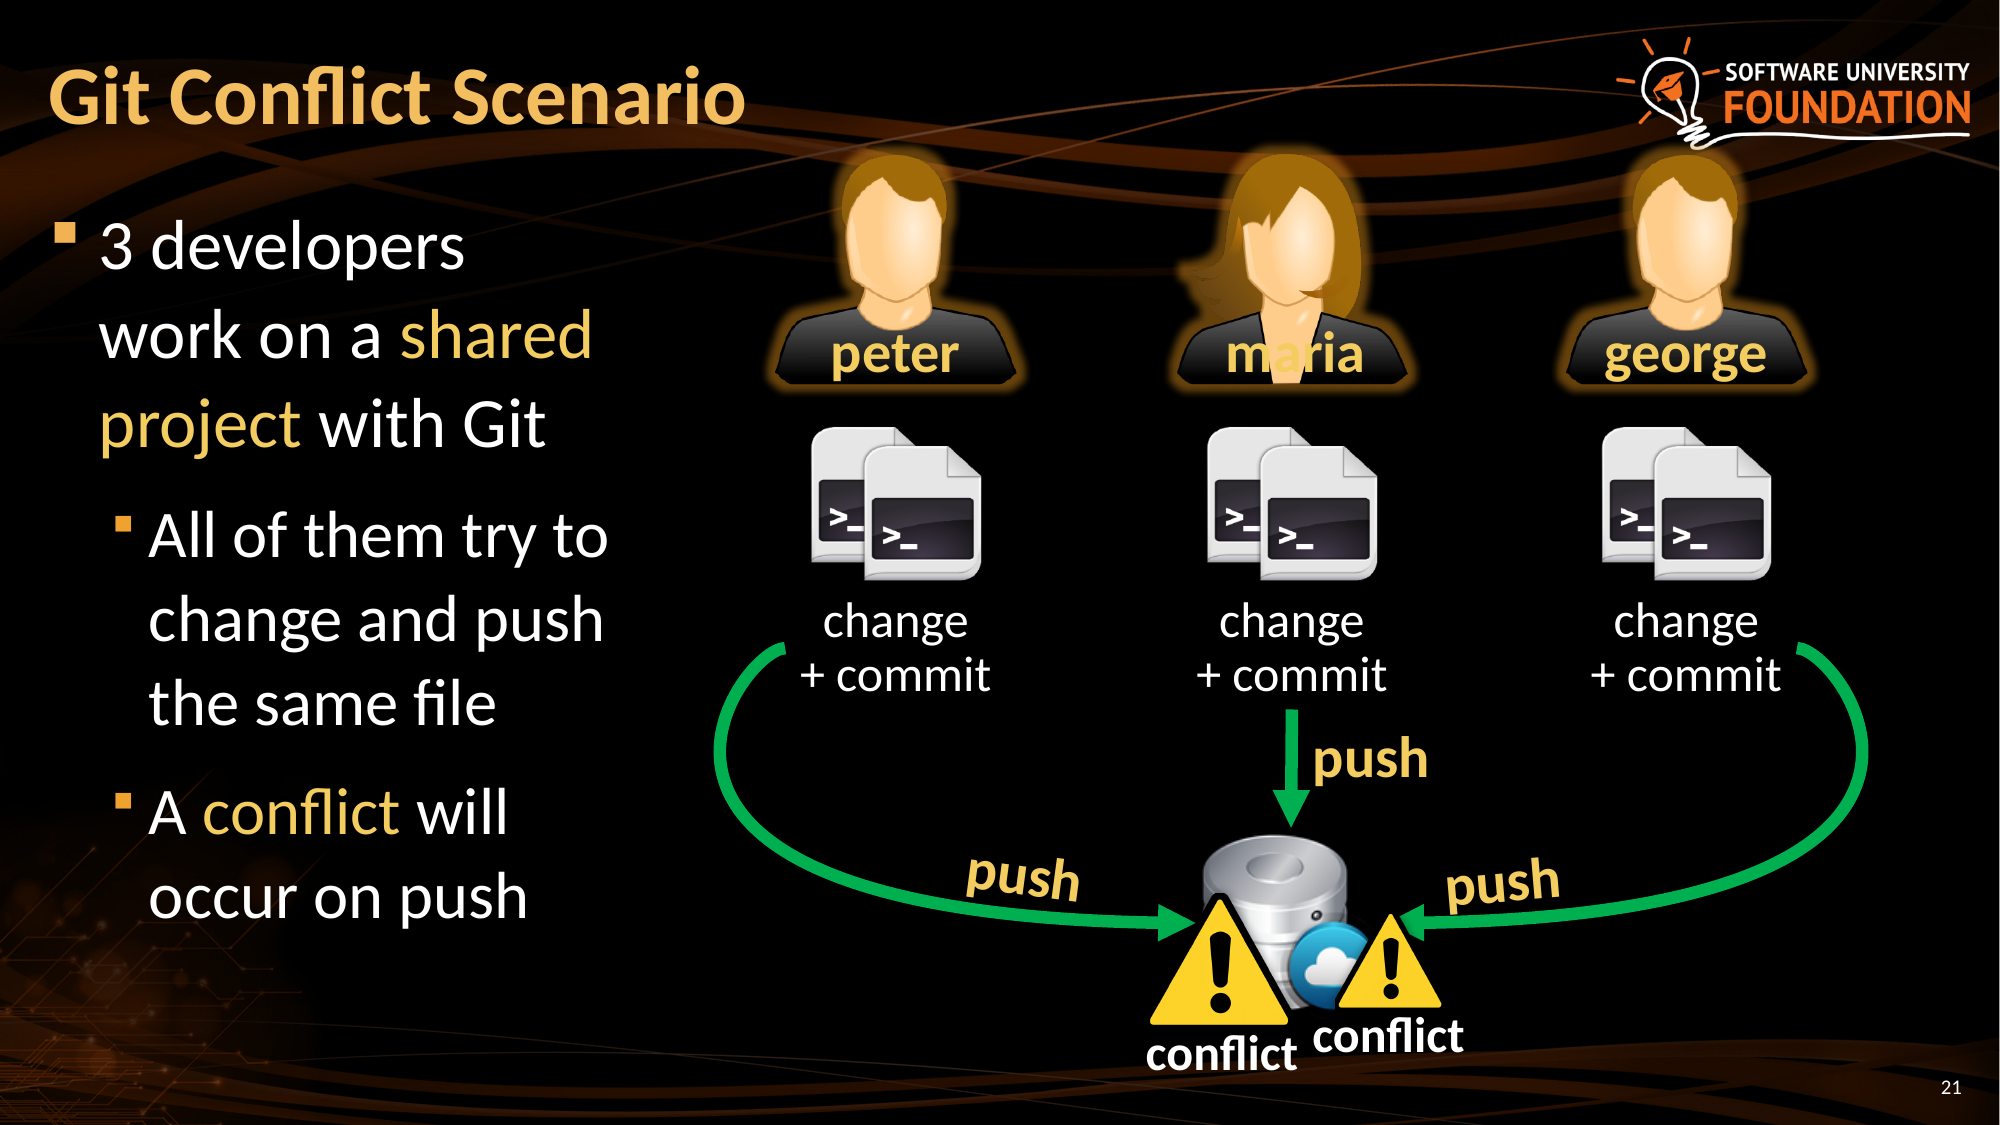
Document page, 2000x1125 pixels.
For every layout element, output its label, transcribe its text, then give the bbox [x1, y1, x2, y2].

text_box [1304, 909, 1473, 1065]
slide_number 21 [1897, 1070, 1968, 1103]
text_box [784, 420, 1008, 648]
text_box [1180, 420, 1404, 711]
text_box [1574, 420, 1798, 648]
title Git Conflict Scenario [30, 6, 1602, 189]
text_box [1560, 137, 1813, 393]
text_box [1291, 704, 1448, 821]
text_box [1171, 148, 1413, 393]
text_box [769, 137, 1022, 393]
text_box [1369, 648, 1798, 924]
list 3 developers work on a shared project with Git All of them try to change and push the same file A conflict will occur on push [31, 189, 642, 1103]
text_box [784, 648, 1196, 924]
picture [0, 0, 2000, 1125]
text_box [1129, 893, 1315, 1089]
